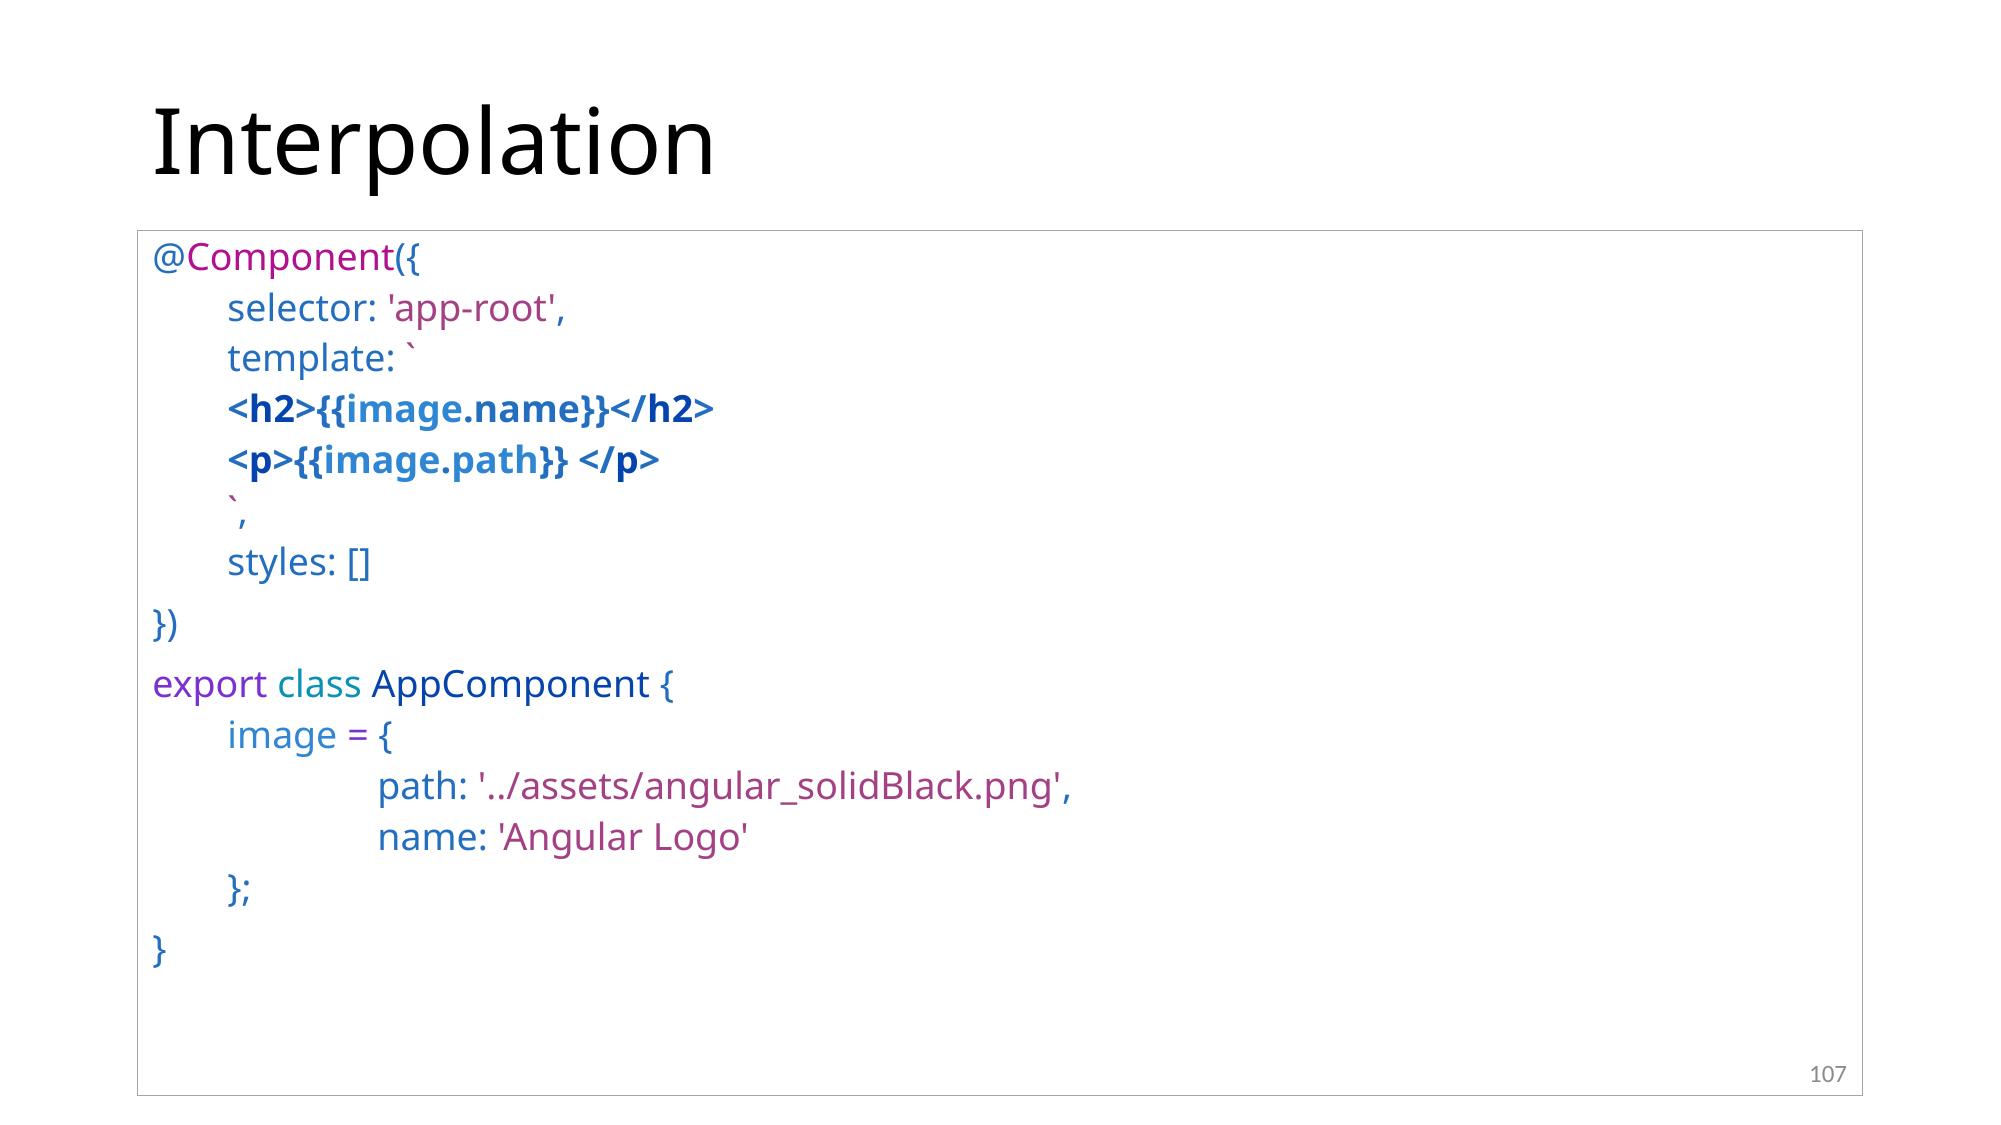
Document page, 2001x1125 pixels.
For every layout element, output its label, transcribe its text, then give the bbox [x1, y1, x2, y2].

slide_number 107 [1412, 1042, 1863, 1103]
list @Component({ selector: 'app-root', template: ` <h2>{{image.name}}</h2> <p>{{image.path}} </p> `, styles: [] }) export class AppComponent { image = { path: '../assets/angular_solidBlack.png', name: 'Angular Logo' }; } [137, 231, 1863, 1096]
title Interpolation [137, 59, 1863, 231]
